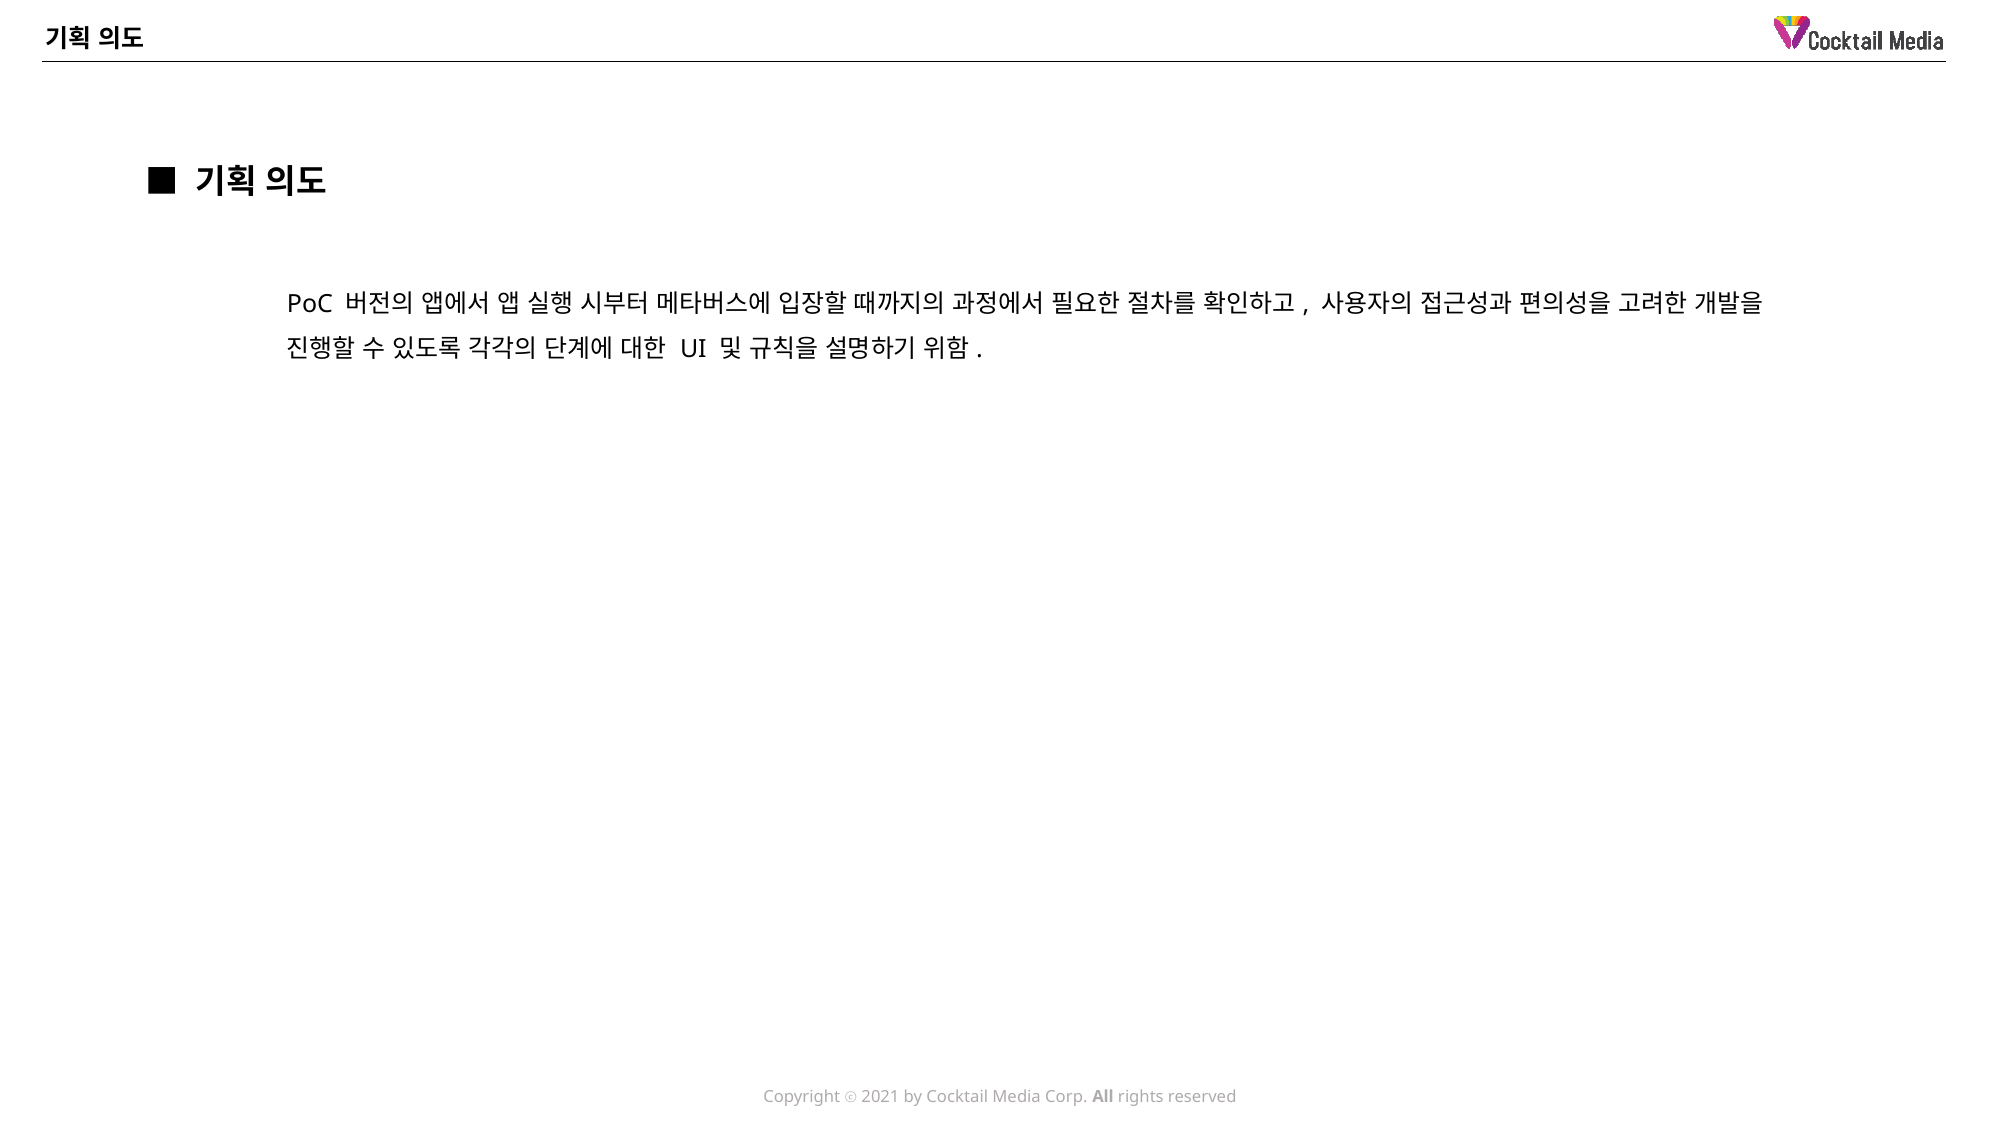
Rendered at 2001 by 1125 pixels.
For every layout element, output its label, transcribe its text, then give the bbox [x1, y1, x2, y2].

text_box Copyright ⓒ 2021 by Cocktail Media Corp. All rights reserved [725, 1065, 1275, 1125]
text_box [1772, 13, 1946, 53]
text_box PoC 버전의 앱에서 앱 실행 시부터 메타버스에 입장할 때까지의 과정에서 필요한 절차를 확인하고, 사용자의 접근성과 편의성을 고려한 개발을 진행할 수 있도록 각각의 단계에 대한 UI 및 규칙을 설명하기 위함. [272, 265, 1809, 371]
text_box ■ 기획 의도 [130, 152, 1009, 207]
text_box 기획 의도 [30, 15, 225, 60]
